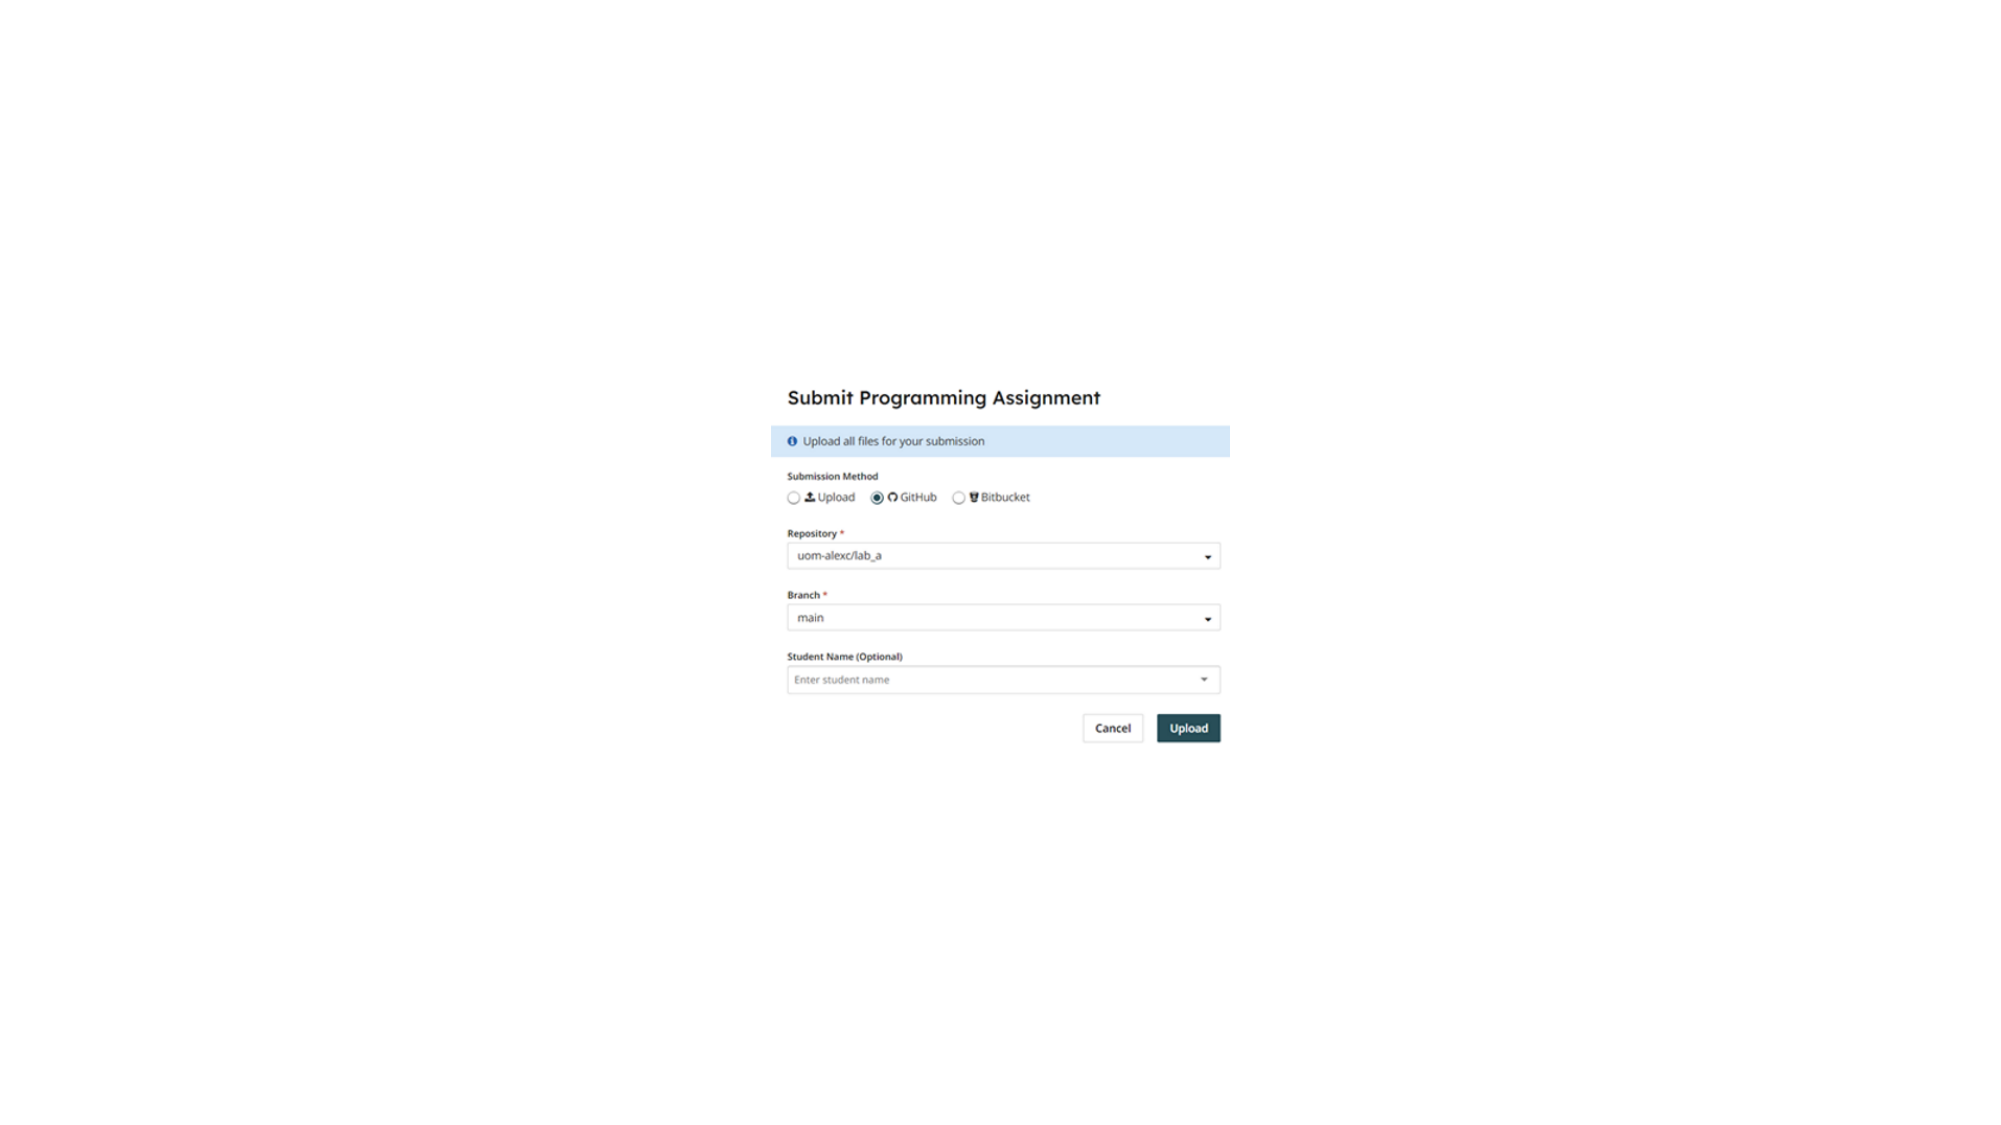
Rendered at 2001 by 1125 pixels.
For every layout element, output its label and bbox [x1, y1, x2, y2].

picture [770, 368, 1230, 757]
